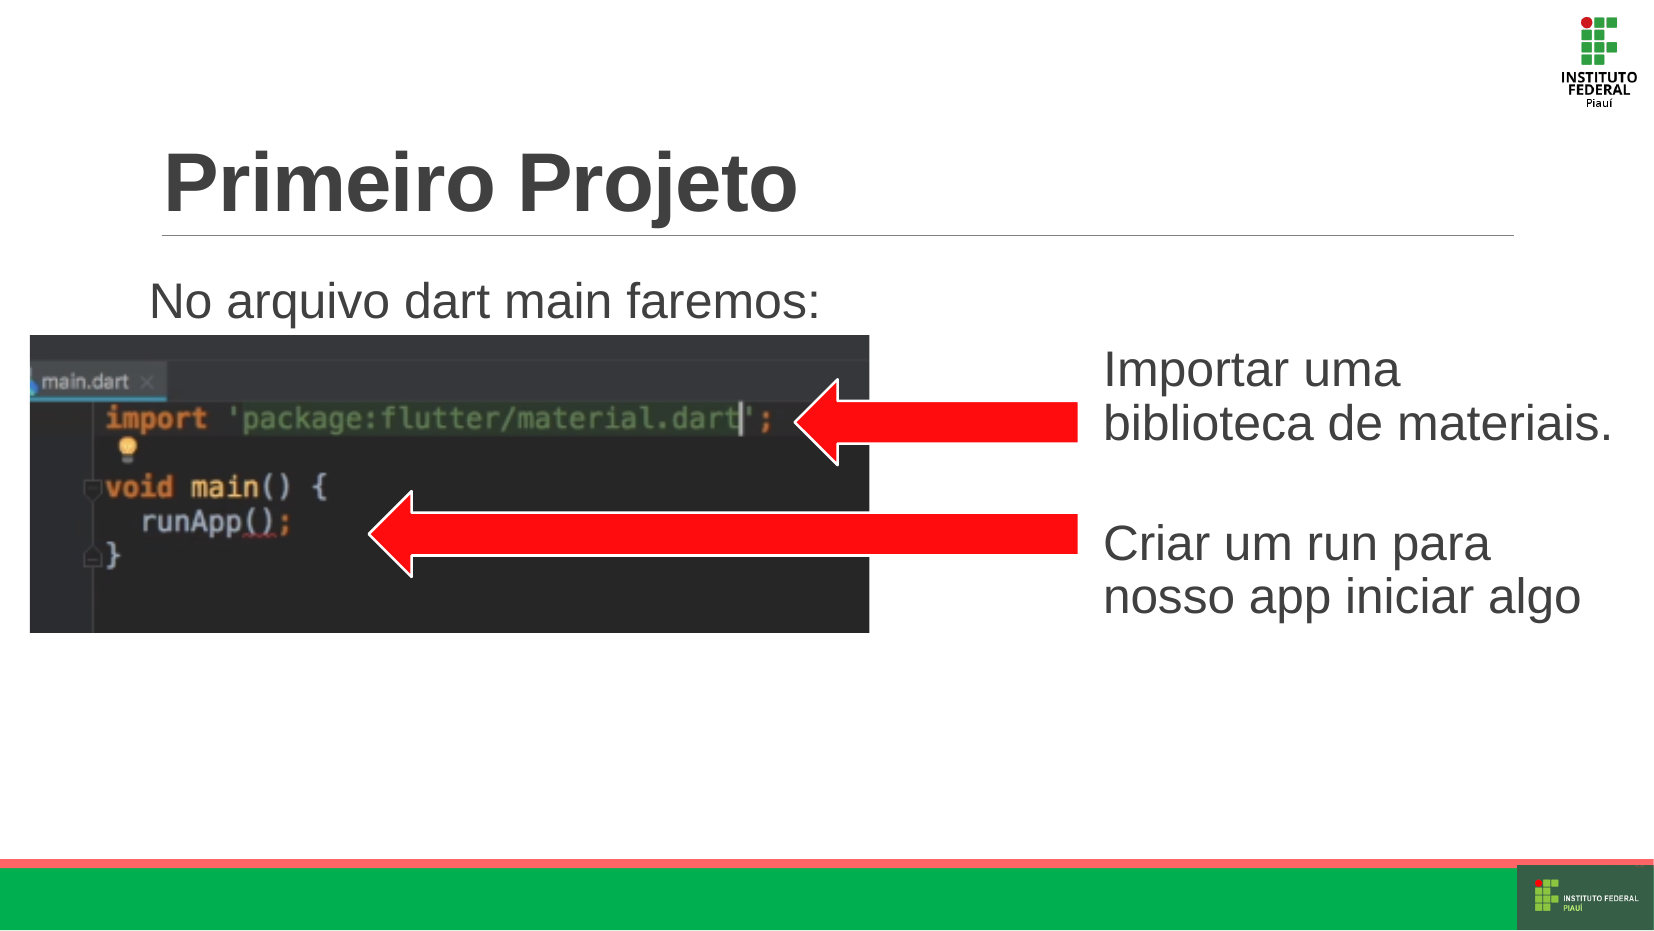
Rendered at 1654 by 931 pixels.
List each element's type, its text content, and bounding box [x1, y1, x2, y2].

text_box [878, 399, 1081, 445]
text_box Criar um run para nosso app iniciar algo [1103, 510, 1624, 633]
text_box Importar uma biblioteca de materiais. [1103, 335, 1624, 492]
picture [1517, 865, 1654, 930]
picture [29, 334, 870, 634]
title Primeiro Projeto [148, 38, 1513, 236]
list No arquivo dart main faremos: [148, 267, 879, 399]
text_box [878, 511, 1081, 557]
picture [1544, 15, 1654, 109]
